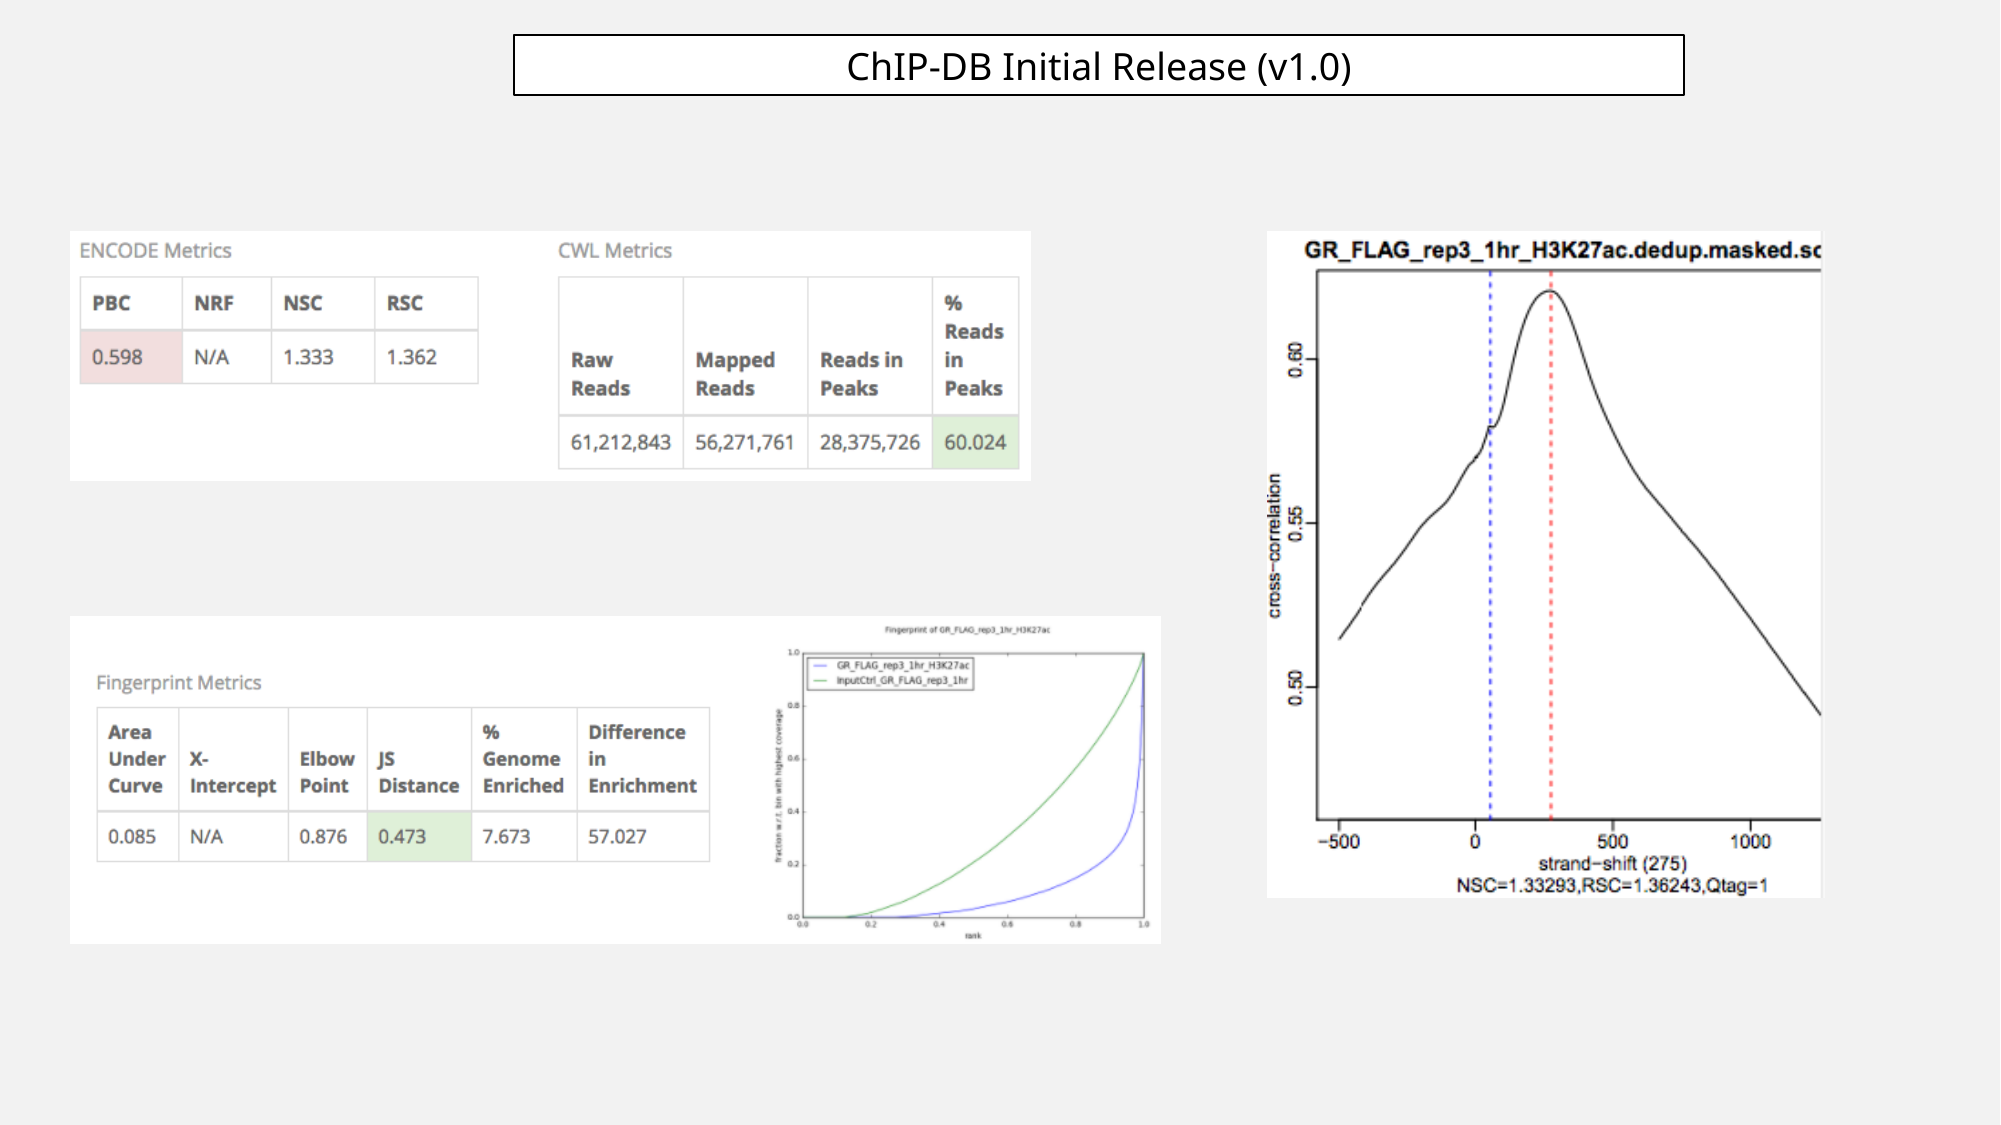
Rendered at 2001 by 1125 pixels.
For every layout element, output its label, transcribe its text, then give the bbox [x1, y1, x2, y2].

picture [70, 616, 1161, 944]
text_box ChIP-DB Initial Release (v1.0) [513, 34, 1685, 96]
picture [70, 231, 1031, 481]
picture [1267, 231, 1825, 898]
